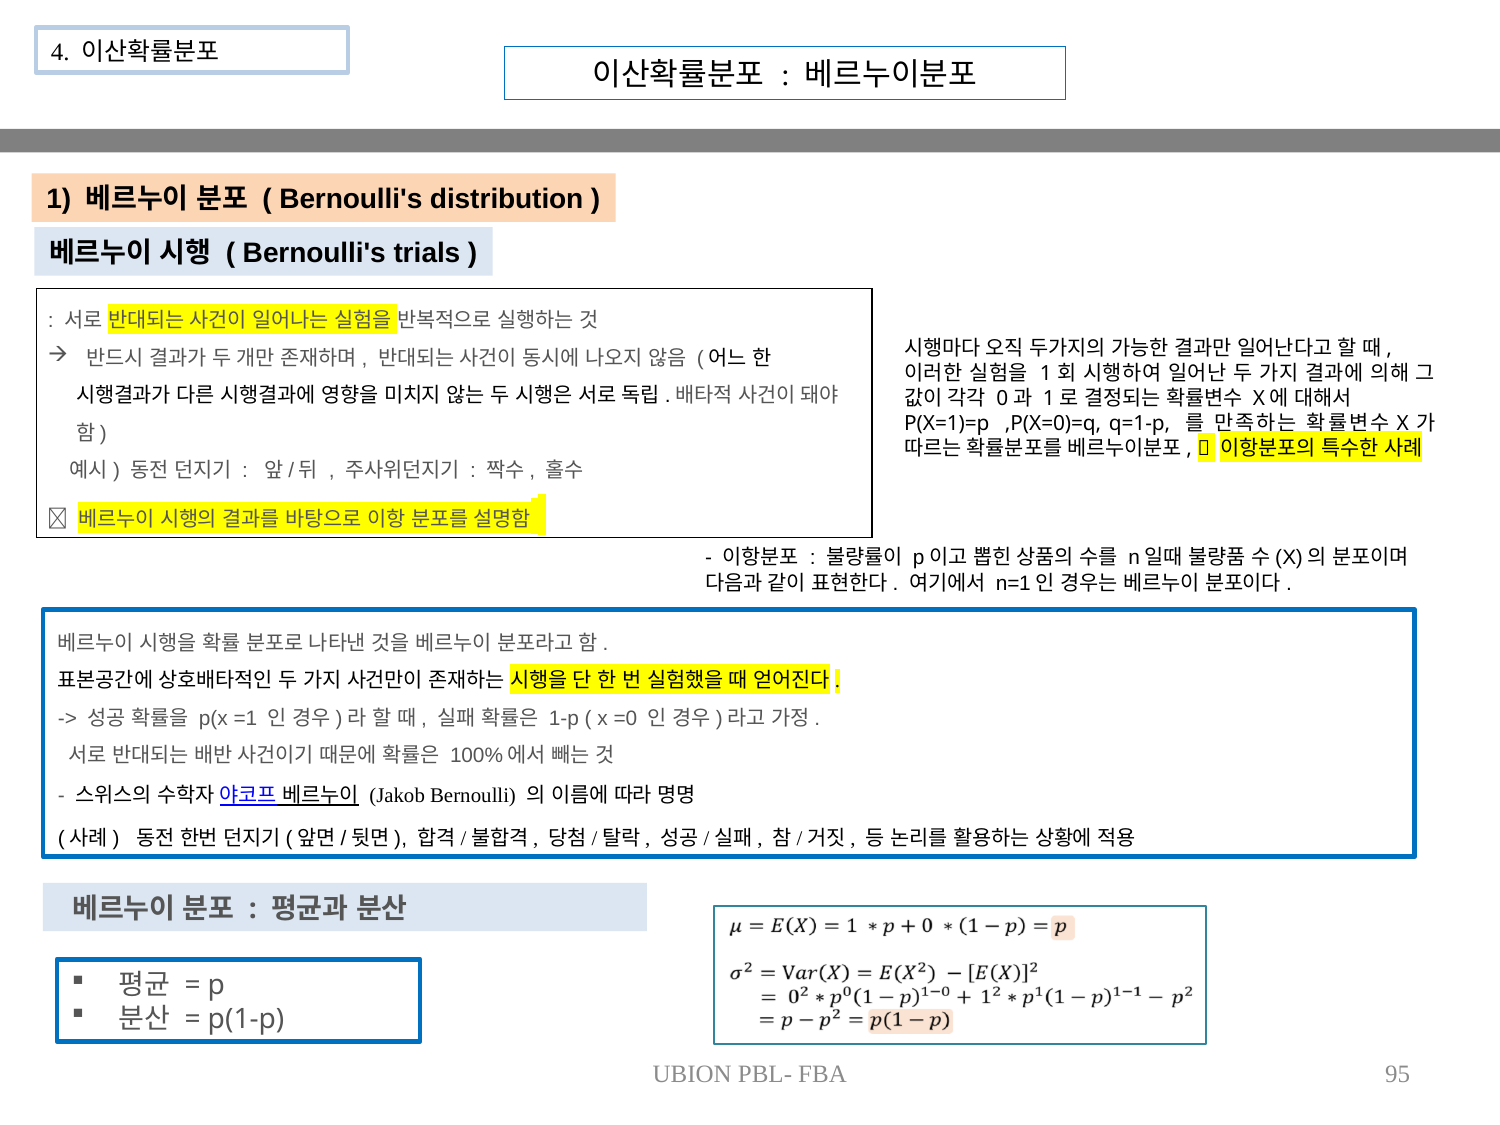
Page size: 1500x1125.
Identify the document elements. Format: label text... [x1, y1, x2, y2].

text_box 1) 베르누이 분포 ( Bernoulli's distribution ) [31, 173, 616, 222]
slide_number 95 [1074, 1042, 1425, 1103]
text_box 베르누이 시행 ( Bernoulli's trials ) [34, 227, 493, 276]
text_box 시행마다 오직 두가지의 가능한 결과만 일어난다고 할 때, 이러한 실험을 1회 시행하여 일어난 두 가지 결과에 의해 그 값이 각각 0과 1로 결정되는 확률변수 X에 대해서 P(X=1)=p ,P(X=0)=q, q=1-p, 를 만족하는 확률변수X가 따르는 확률분포를 베르누이분포,  이항분포의 특수한 사례 [889, 327, 1450, 468]
text_box 평균 = p 분산 = p(1-p) [56, 959, 421, 1042]
picture [714, 907, 1205, 1043]
text_box [0, 128, 1500, 153]
text_box - 이항분포 : 불량률이 p이고 뽑힌 상품의 수를 n일때 불량품 수(X)의 분포이며 다음과 같이 표현한다. 여기에서 n=1인 경우는 베르누이 분포이다. [690, 536, 1441, 602]
text_box 4. 이산확률분포 [36, 27, 348, 73]
footer UBION PBL- FBA [512, 1042, 988, 1103]
text_box 베르누이 시행을 확률 분포로 나타낸 것을 베르누이 분포라고 함. 표본공간에 상호배타적인 두 가지 사건만이 존재하는 시행을 단 한 번 실험했을 때 얻어진다. -> 성공 확률을 p(x =1 인 경우)라 할 때, 실패 확률은 1-p ( x =0 인 경우)라고 가정. 서로 반대되는 배반 사건이기 때문에 확률은 100%에서 빼는 것 - 스위스의 수학자 야코프 베르누이 (Jakob Bernoulli) 의 이름에 따라 명명 (사례) 동전 한번 던지기(앞면/뒷면), 합격/불합격, 당첨/탈락, 성공/실패, 참/거짓, 등 논리를 활용하는 상황에 적용 [43, 609, 1415, 857]
text_box : 서로 반대되는 사건이 일어나는 실험을 반복적으로 실행하는 것 반드시 결과가 두 개만 존재하며, 반대되는 사건이 동시에 나오지 않음 (어느 한 시행결과가 다른 시행결과에 영향을 미치지 않는 두 시행은 서로 독립.배타적 사건이 돼야 함) 예시) 동전 던지기 : 앞/뒤 , 주사위던지기 : 짝수, 홀수  베르누이 시행의 결과를 바탕으로 이항 분포를 설명함 [36, 288, 872, 538]
title 이산확률분포 : 베르누이분포 [504, 46, 1066, 100]
text_box 베르누이 분포 : 평균과 분산 [42, 882, 647, 932]
